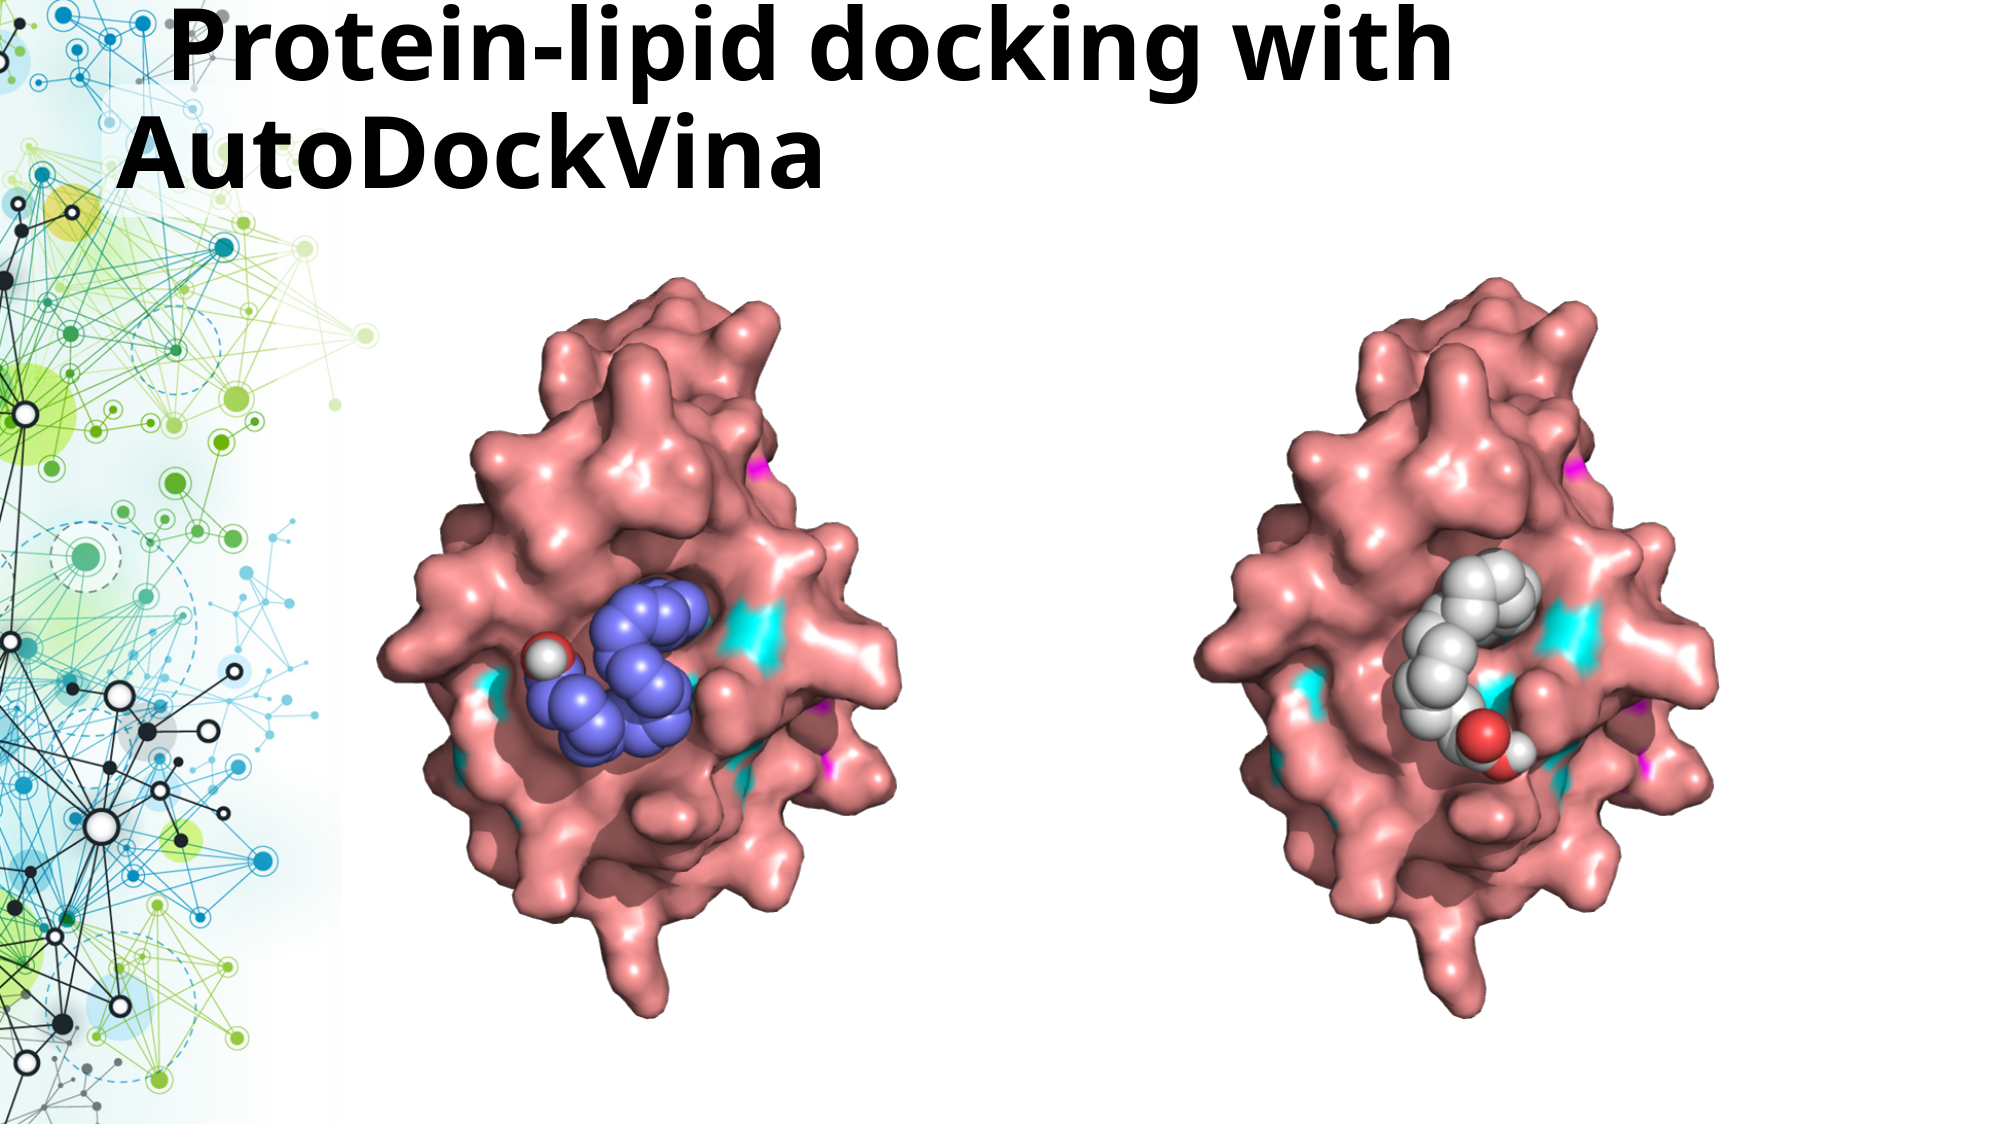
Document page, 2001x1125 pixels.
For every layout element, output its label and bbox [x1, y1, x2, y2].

picture [0, 0, 2001, 1125]
text_box [101, 84, 1913, 217]
